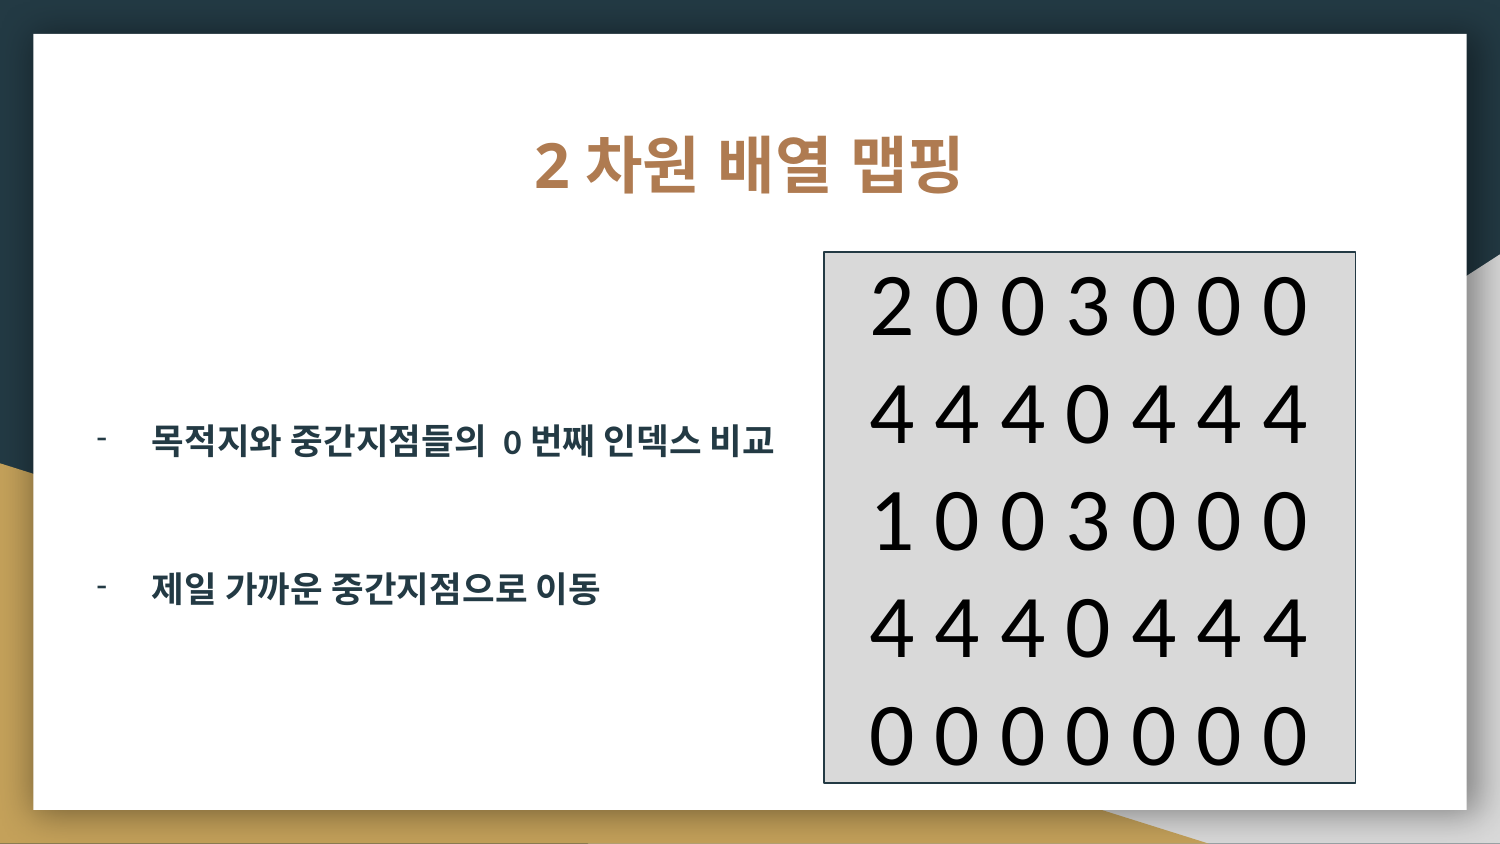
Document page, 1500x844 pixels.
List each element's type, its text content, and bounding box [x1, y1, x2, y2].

title 2차원 배열 맵핑 [134, 110, 1366, 268]
list 목적지와 중간지점들의 0번째 인덱스 비교 제일 가까운 중간지점으로 이동 [61, 327, 824, 730]
text_box [824, 251, 854, 784]
text_box 2 0 0 3 0 0 0 4 4 4 0 4 4 4 1 0 0 3 0 0 0 4 4 4 0 4 4 4 0 0 0 0 0 0 0 [854, 230, 1372, 799]
